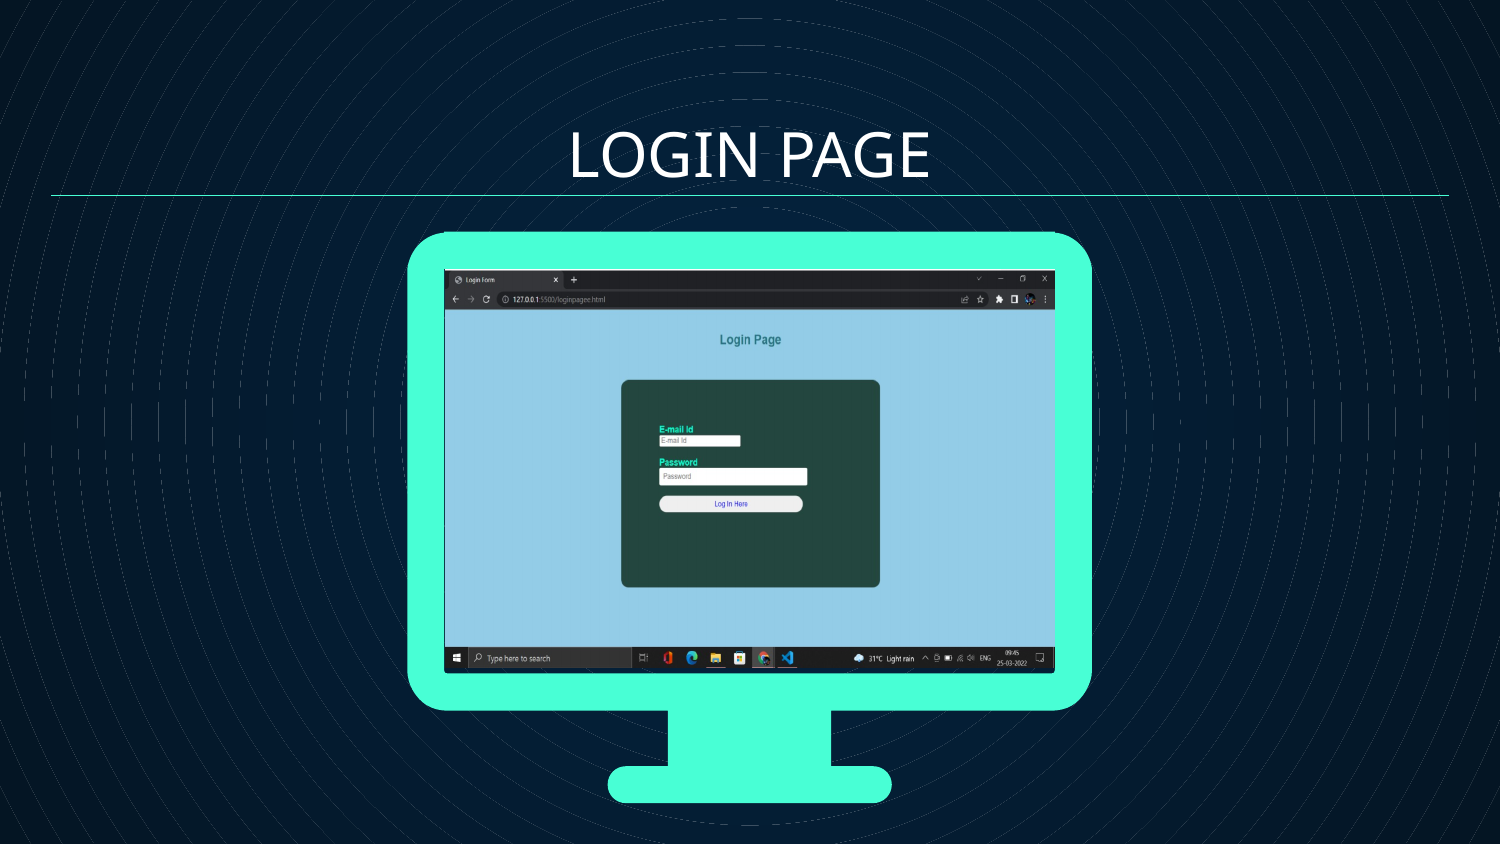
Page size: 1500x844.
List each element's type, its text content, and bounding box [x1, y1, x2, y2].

title LOGIN PAGE [51, 105, 1449, 195]
picture [445, 269, 1055, 669]
title LOGIN PAGE [51, 202, 1449, 206]
text_box [407, 231, 1092, 804]
